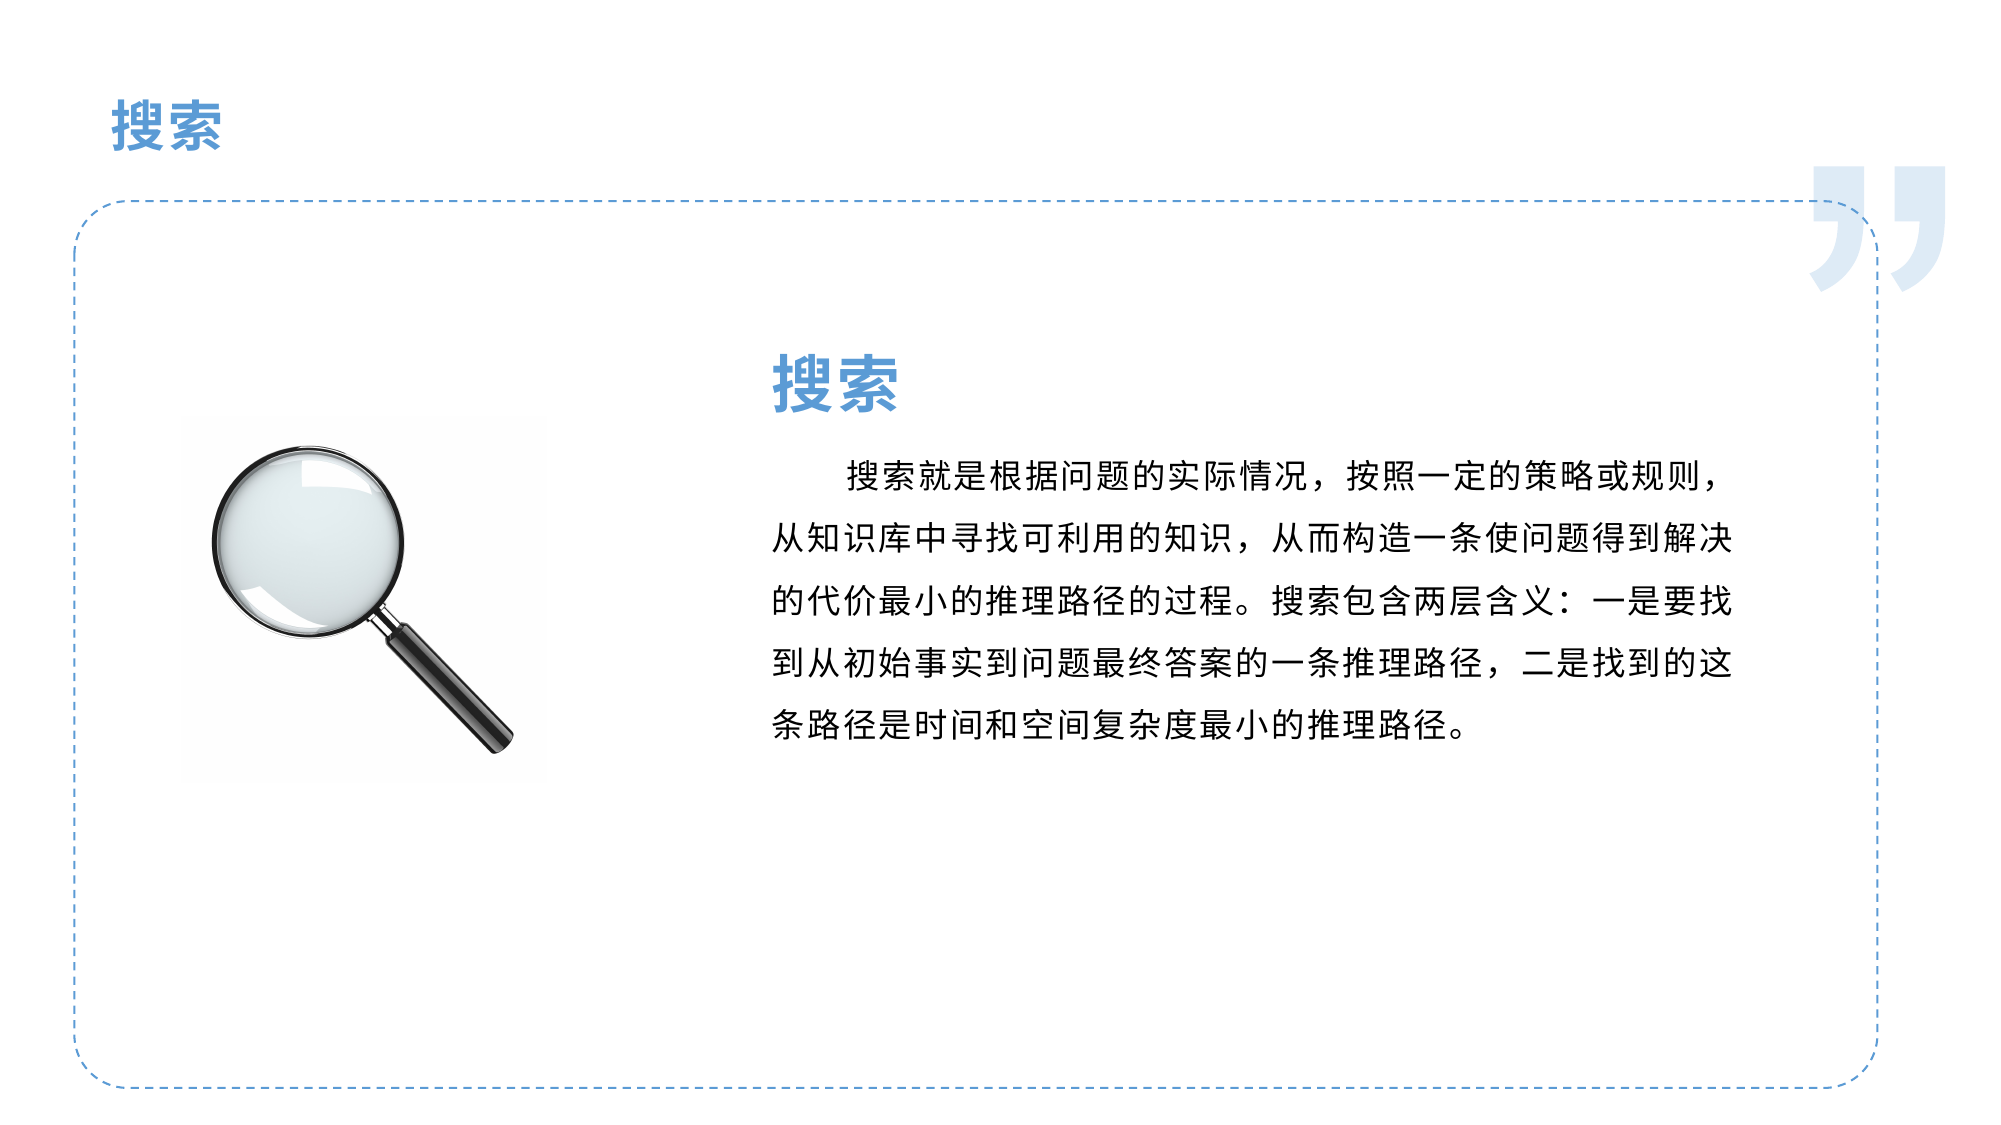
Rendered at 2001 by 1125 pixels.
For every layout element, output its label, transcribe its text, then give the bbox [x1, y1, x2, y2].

picture [181, 416, 547, 783]
text_box [73, 200, 1879, 1089]
text_box [1813, 166, 1865, 216]
text_box 搜索 [99, 78, 905, 167]
text_box [1890, 166, 1946, 292]
